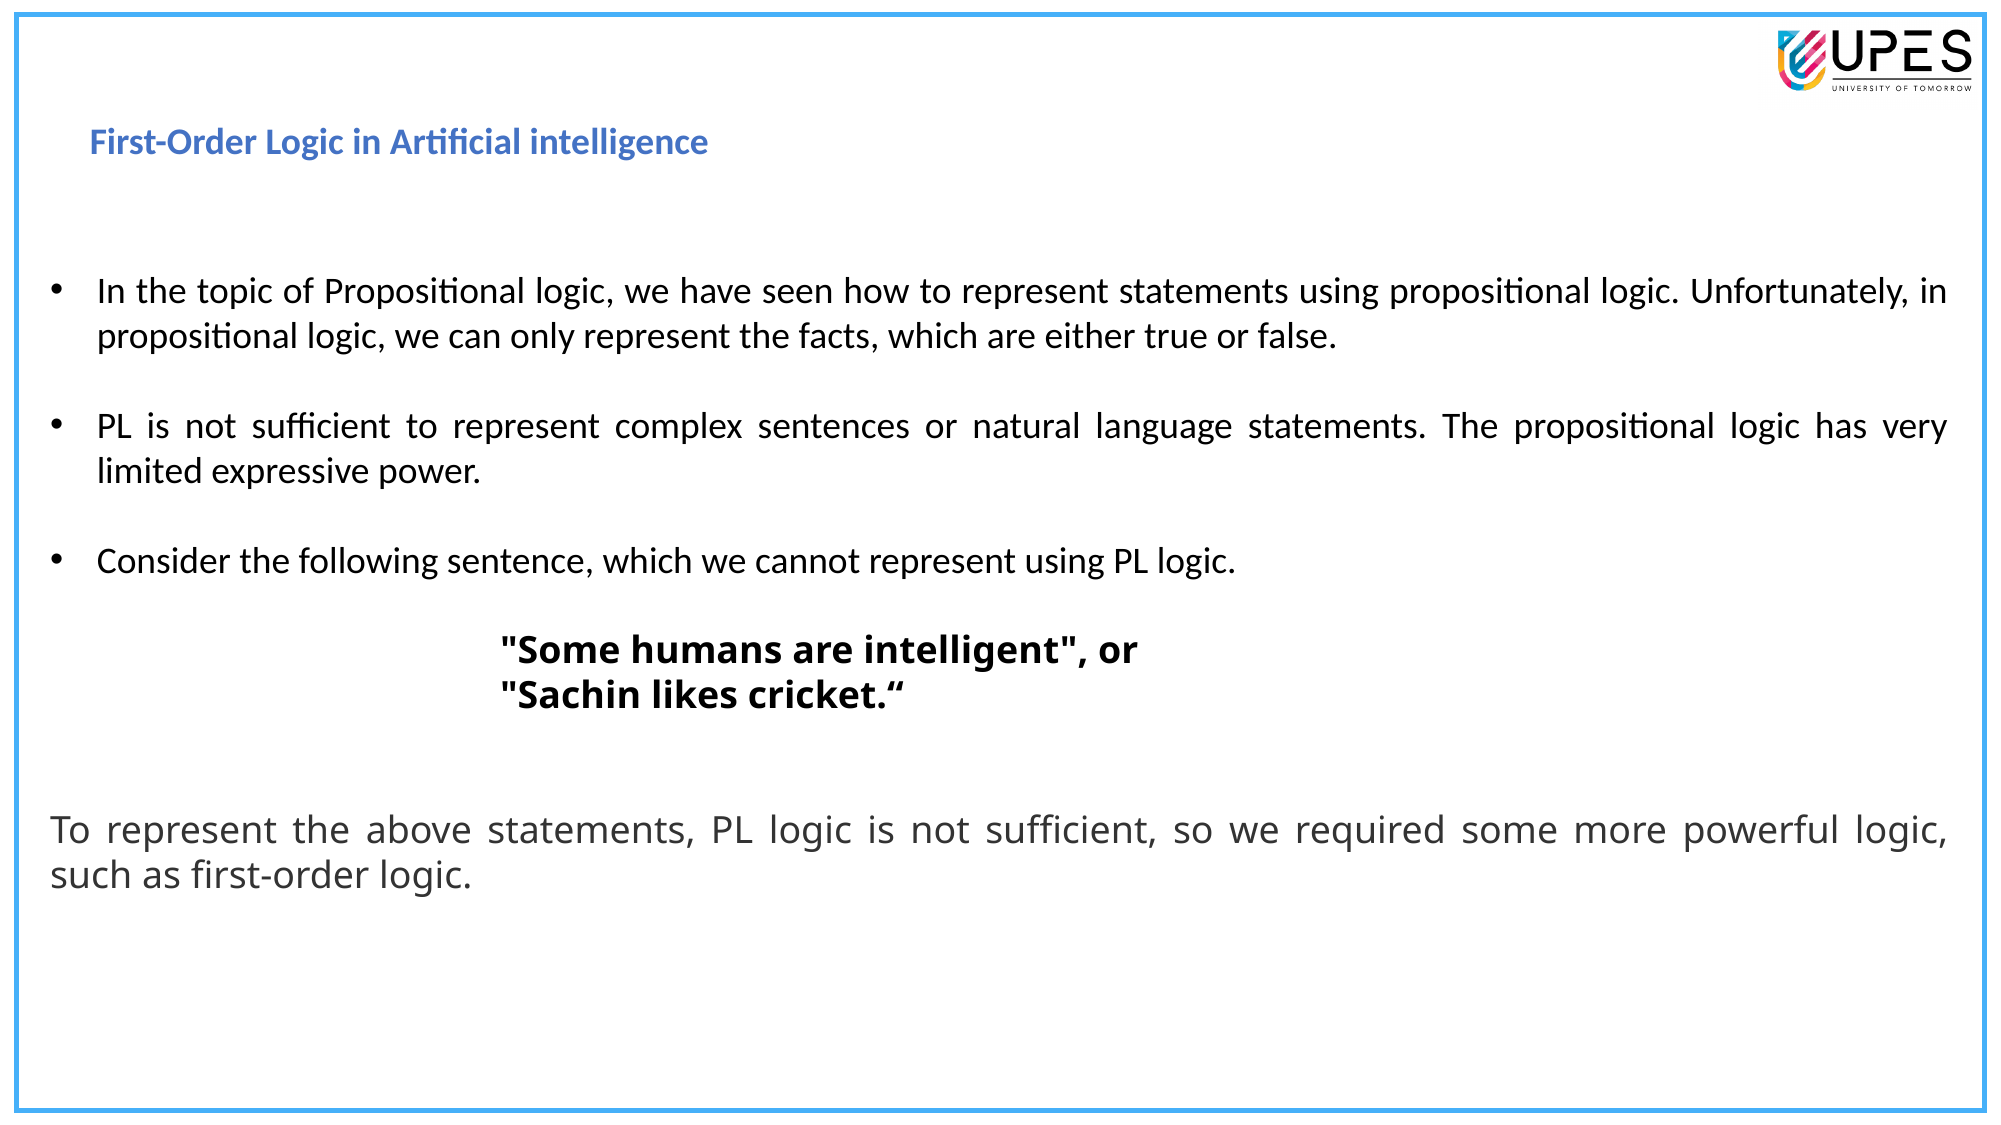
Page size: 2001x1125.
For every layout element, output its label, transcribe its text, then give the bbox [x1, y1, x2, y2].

picture [1758, 20, 1978, 110]
text_box First-Order Logic in Artificial intelligence [75, 109, 1075, 170]
text_box In the topic of Propositional logic, we have seen how to represent statements using propositional logic. Unfortunately, in propositional logic, we can only represent the facts, which are either true or false. PL is not sufficient to represent complex sentences or natural language statements. The propositional logic has very limited expressive power. Consider the following sentence, which we cannot represent using PL logic. "Some humans are intelligent", or "Sachin likes cricket.“ To represent the above statements, PL logic is not sufficient, so we required some more powerful logic, such as first-order logic. [35, 258, 1965, 949]
